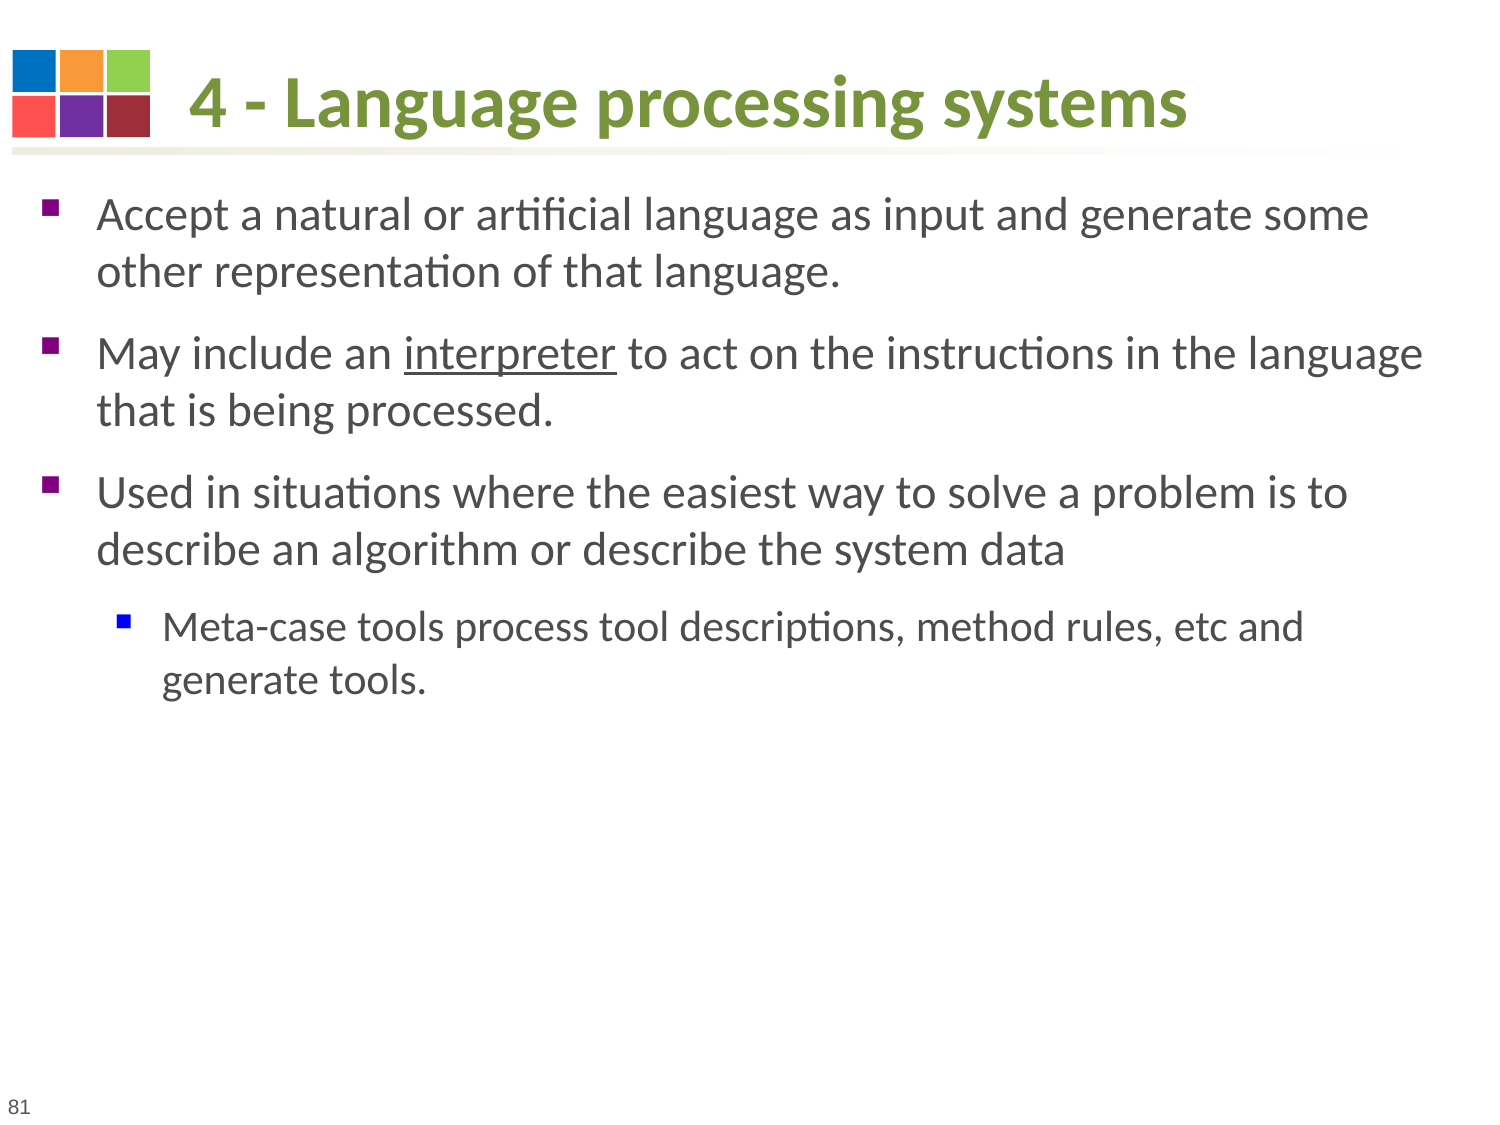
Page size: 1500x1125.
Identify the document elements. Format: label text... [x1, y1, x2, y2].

title 4 - Language processing systems [174, 47, 1475, 150]
list Accept a natural or artificial language as input and generate some other representation of that language. May include an interpreter to act on the instructions in the language that is being processed. Used in situations where the easiest way to solve a problem is to describe an algorithm or describe the system data Meta-case tools process tool descriptions, method rules, etc and generate tools. [24, 174, 1469, 1088]
